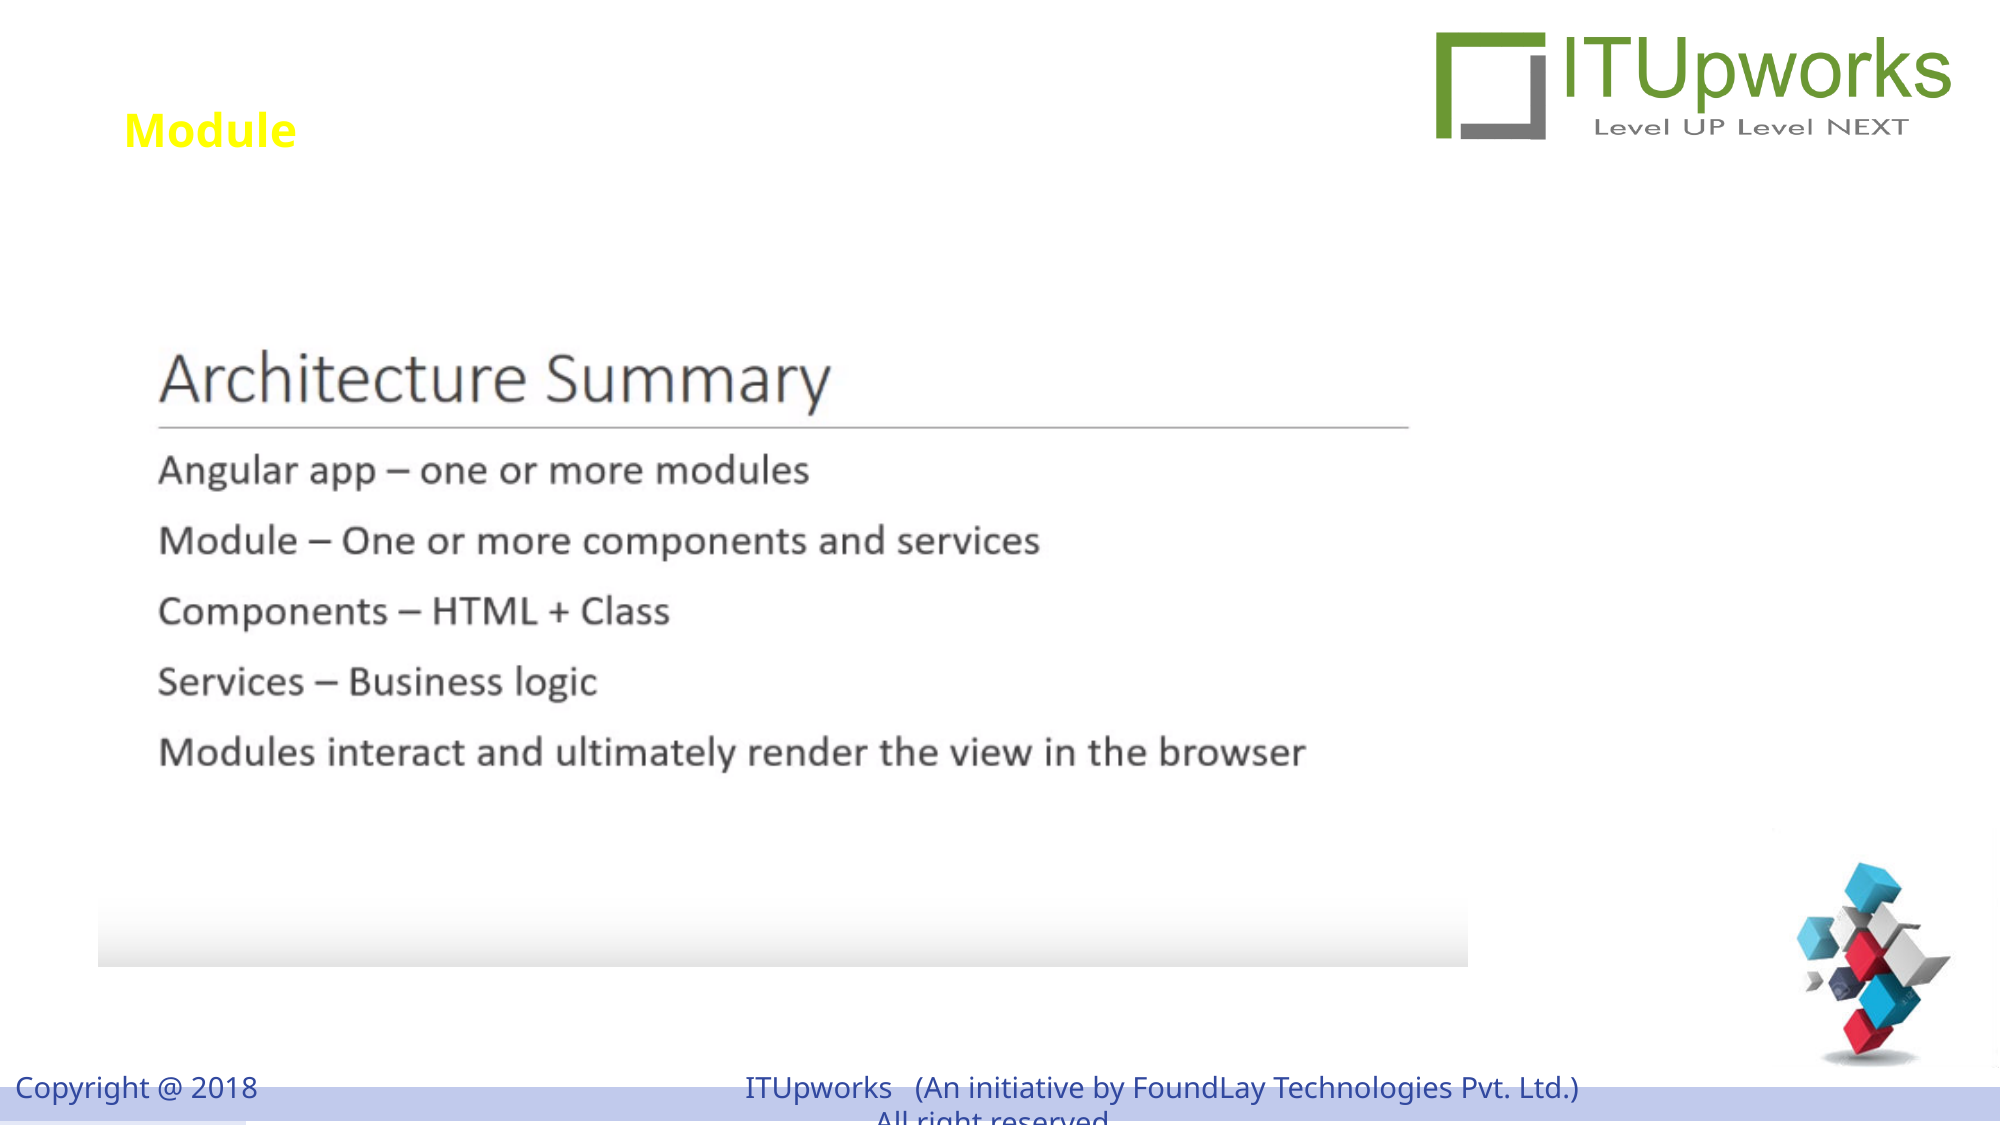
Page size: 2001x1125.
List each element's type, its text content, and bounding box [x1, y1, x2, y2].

picture [1428, 23, 1962, 149]
picture [1772, 828, 1999, 1068]
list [98, 325, 1468, 967]
title Module [98, 45, 1468, 221]
